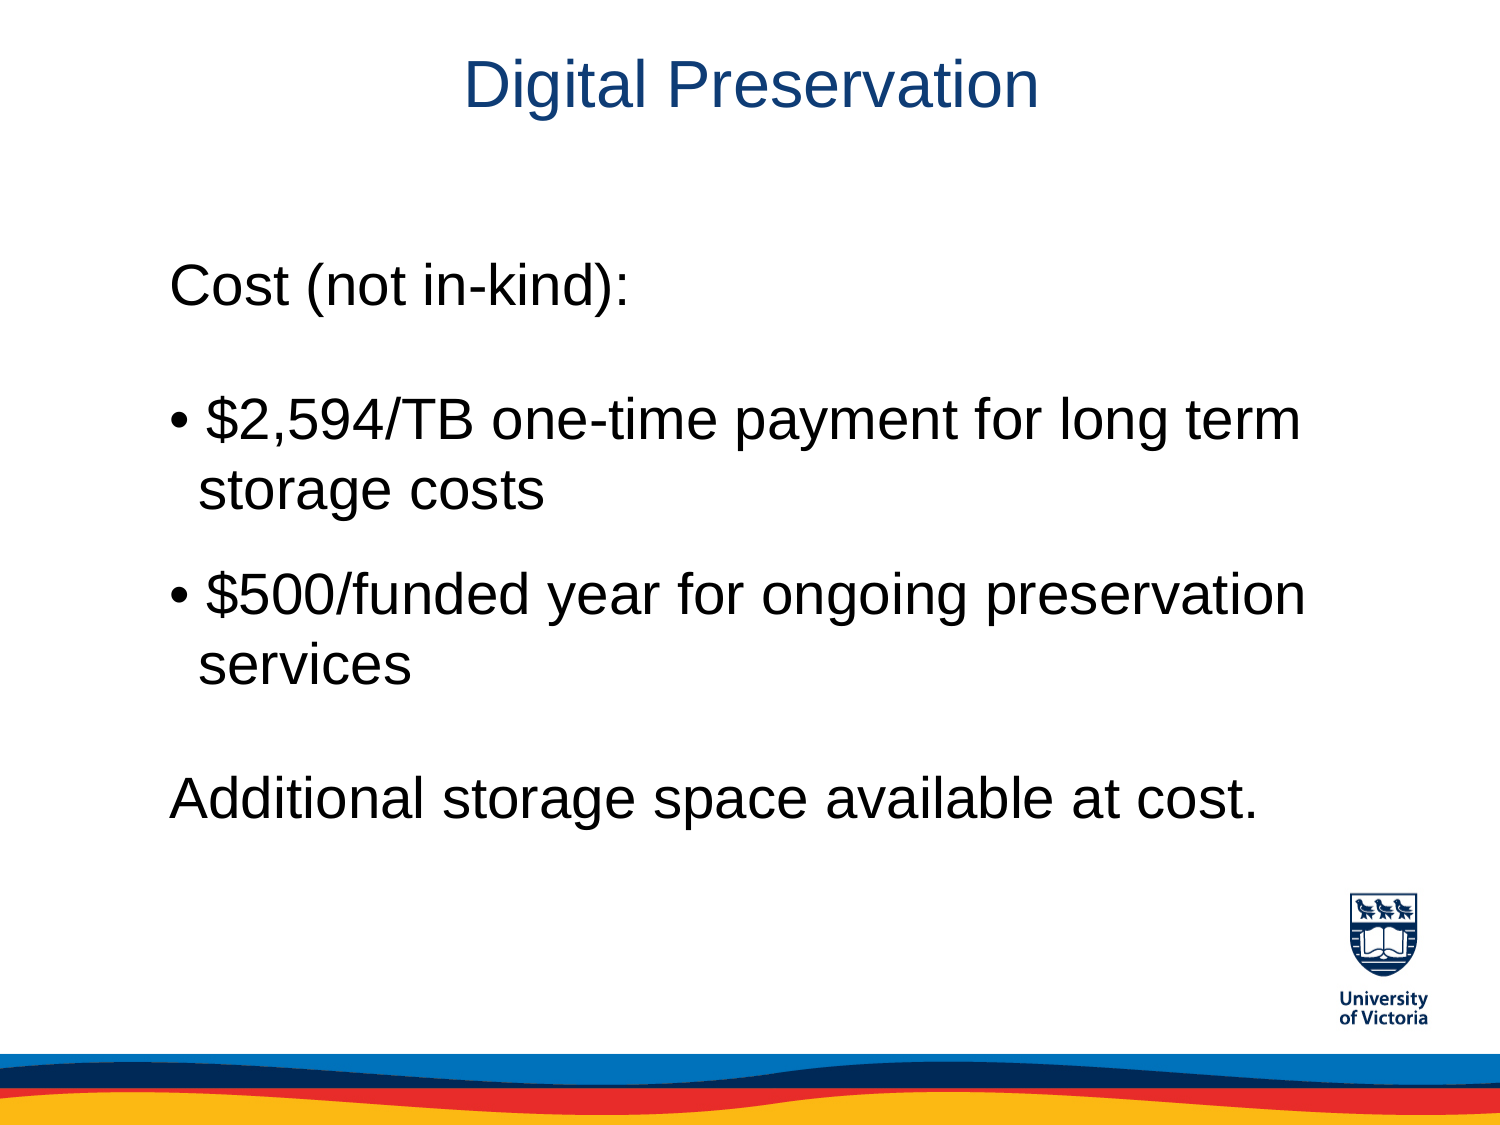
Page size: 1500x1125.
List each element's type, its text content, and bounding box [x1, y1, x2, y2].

list Cost (not in-kind): • $2,594/TB one-time payment for long term storage costs • $500/funded year for ongoing preservation services Additional storage space available at cost. [154, 239, 1394, 842]
picture [0, 0, 1500, 1125]
title Digital Preservation [77, 6, 1428, 157]
